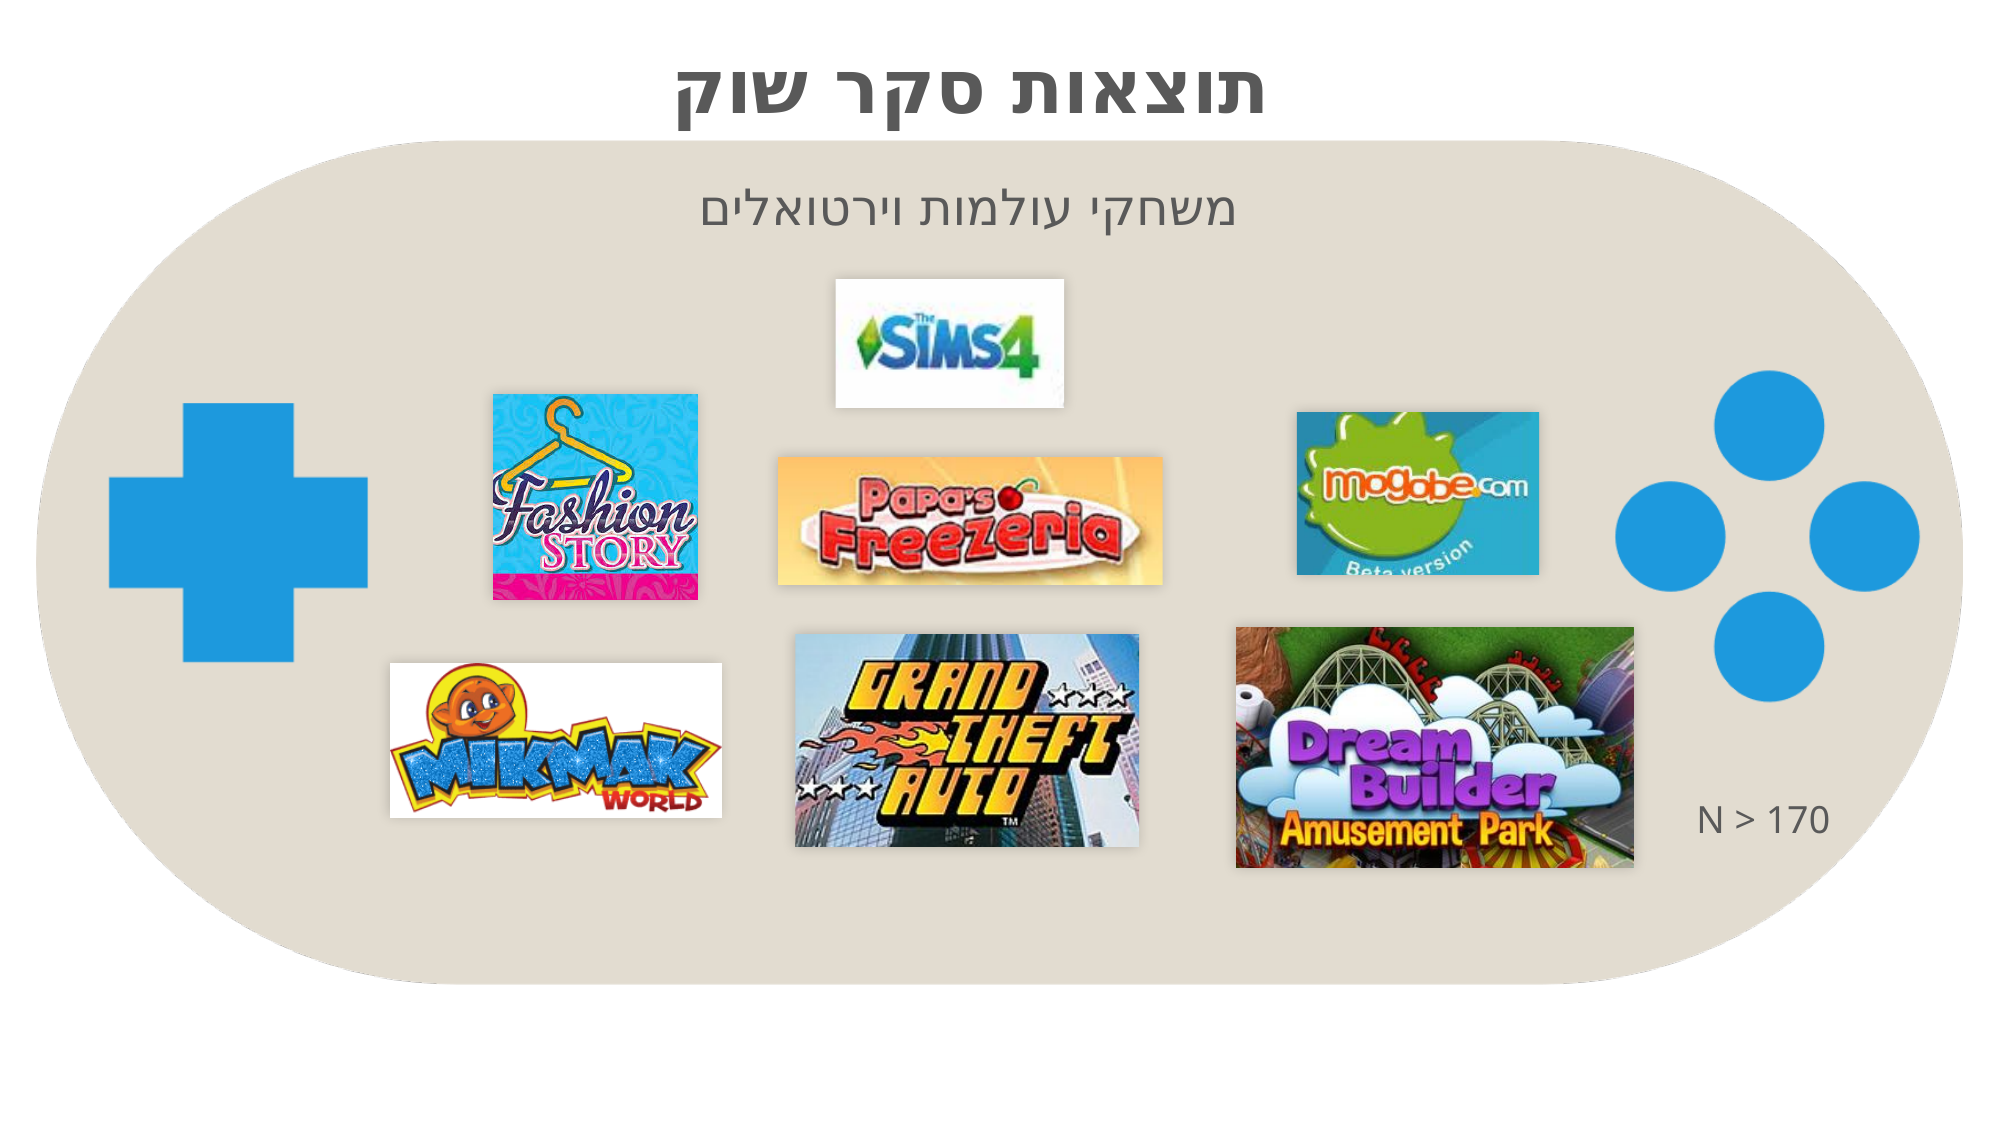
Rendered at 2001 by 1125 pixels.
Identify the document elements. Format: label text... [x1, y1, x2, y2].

picture [36, 140, 1963, 985]
list תוצאות סקר שוק [597, 41, 1344, 140]
